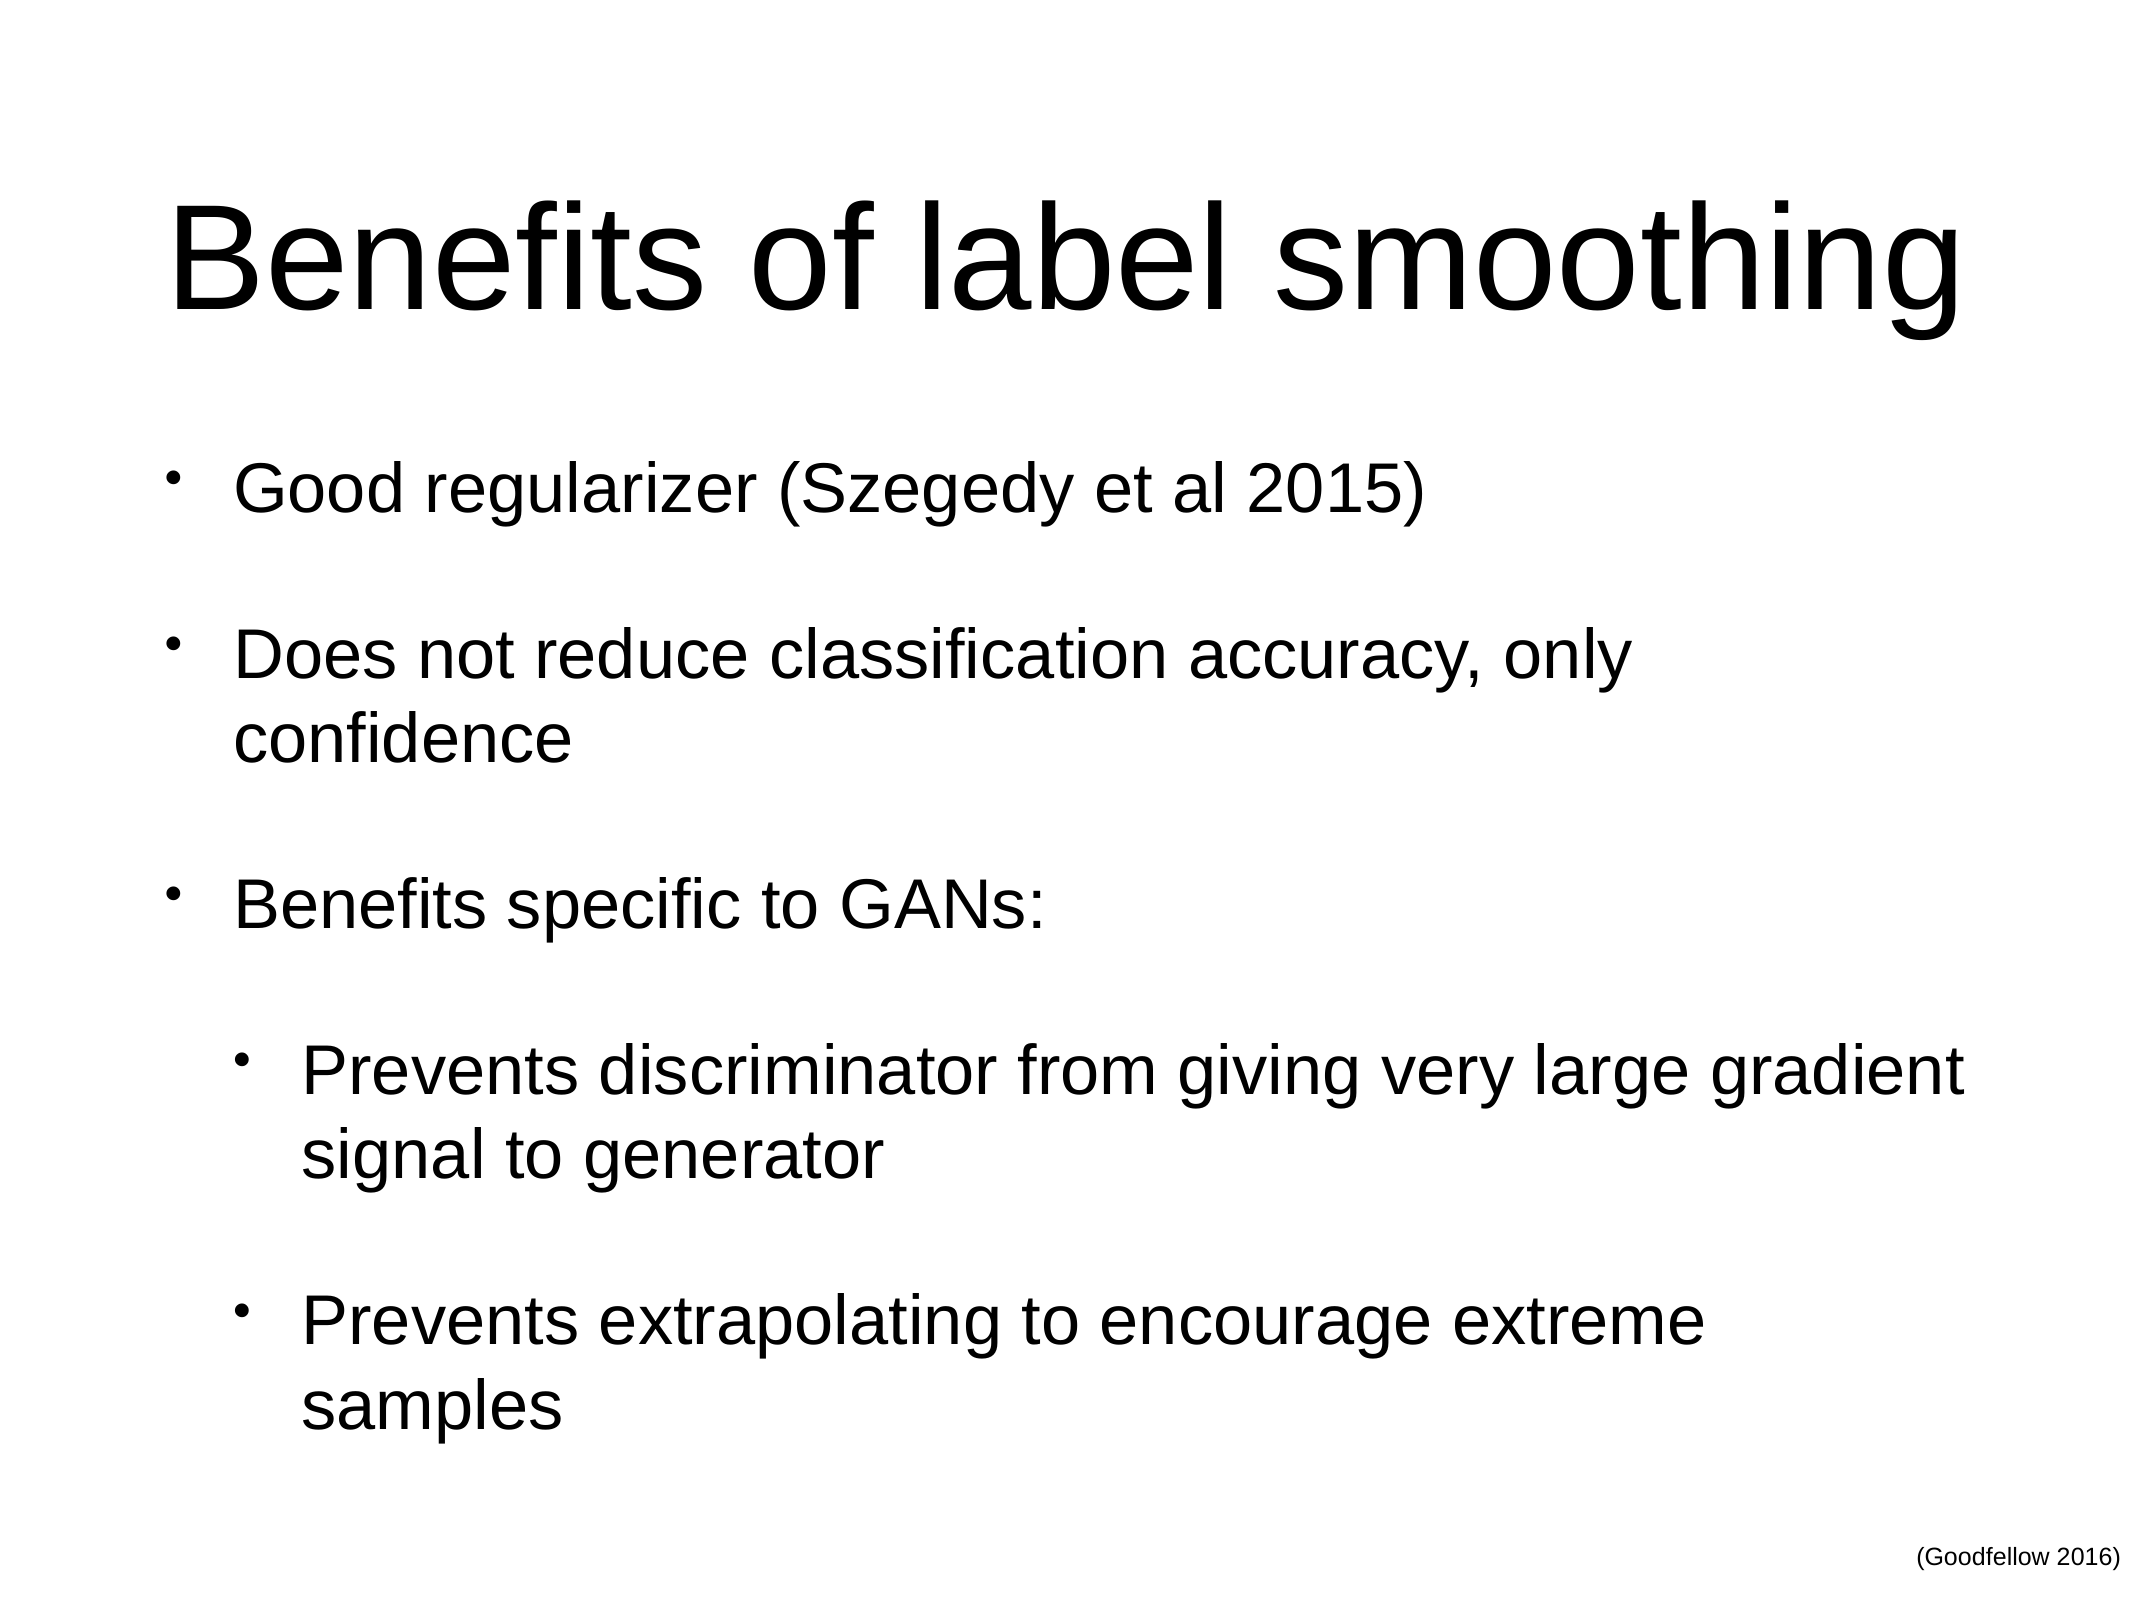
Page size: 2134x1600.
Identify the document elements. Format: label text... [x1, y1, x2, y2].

title Benefits of label smoothing [155, 72, 1978, 426]
list Good regularizer (Szegedy et al 2015) Does not reduce classification accuracy, only confidence Benefits specific to GANs: Prevents discriminator from giving very large gradient signal to generator Prevents extrapolating to encourage extreme samples [155, 426, 1978, 1459]
